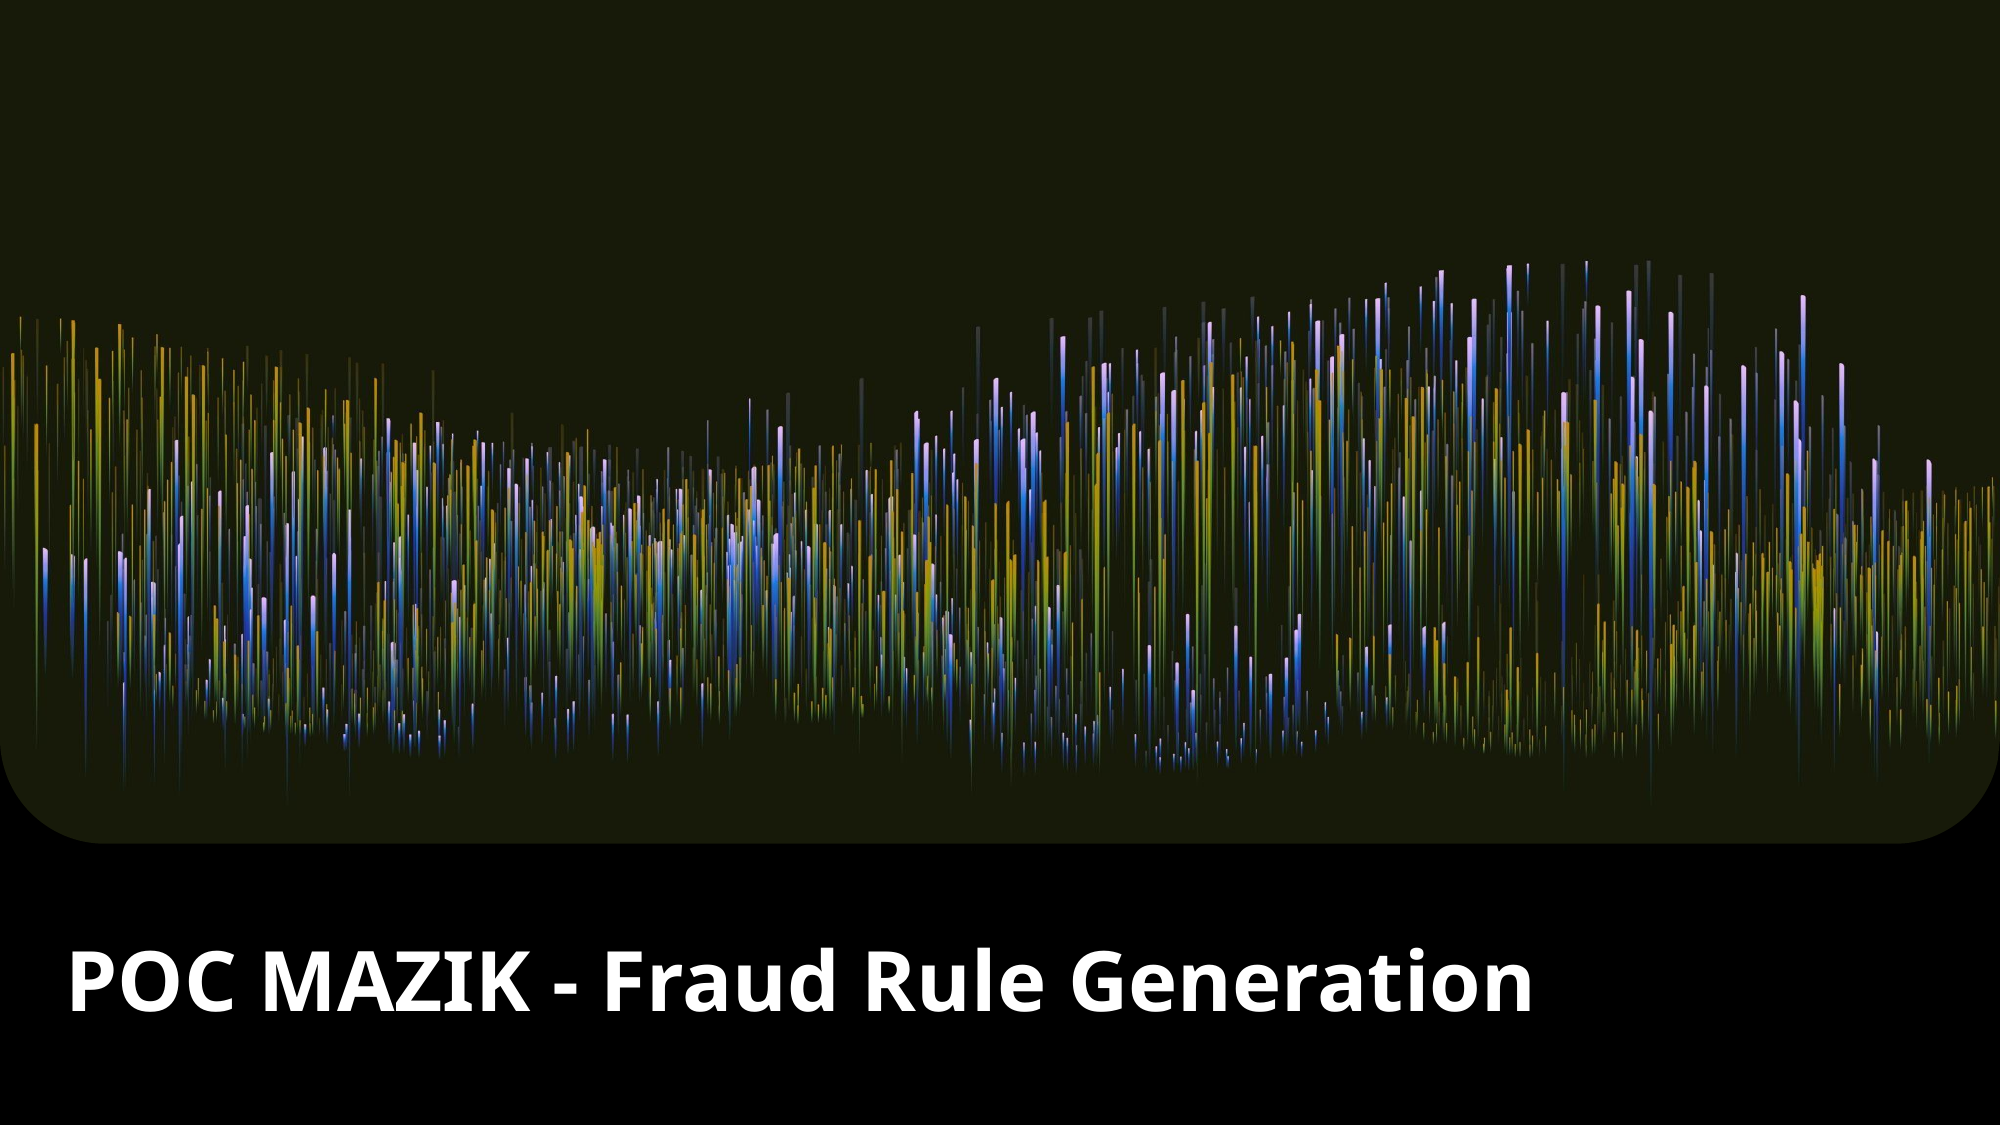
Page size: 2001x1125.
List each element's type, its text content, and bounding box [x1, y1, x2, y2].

text_box [0, 844, 2000, 1125]
title POC MAZIK - Fraud Rule Generation [50, 874, 1667, 1094]
picture [0, 0, 2000, 844]
